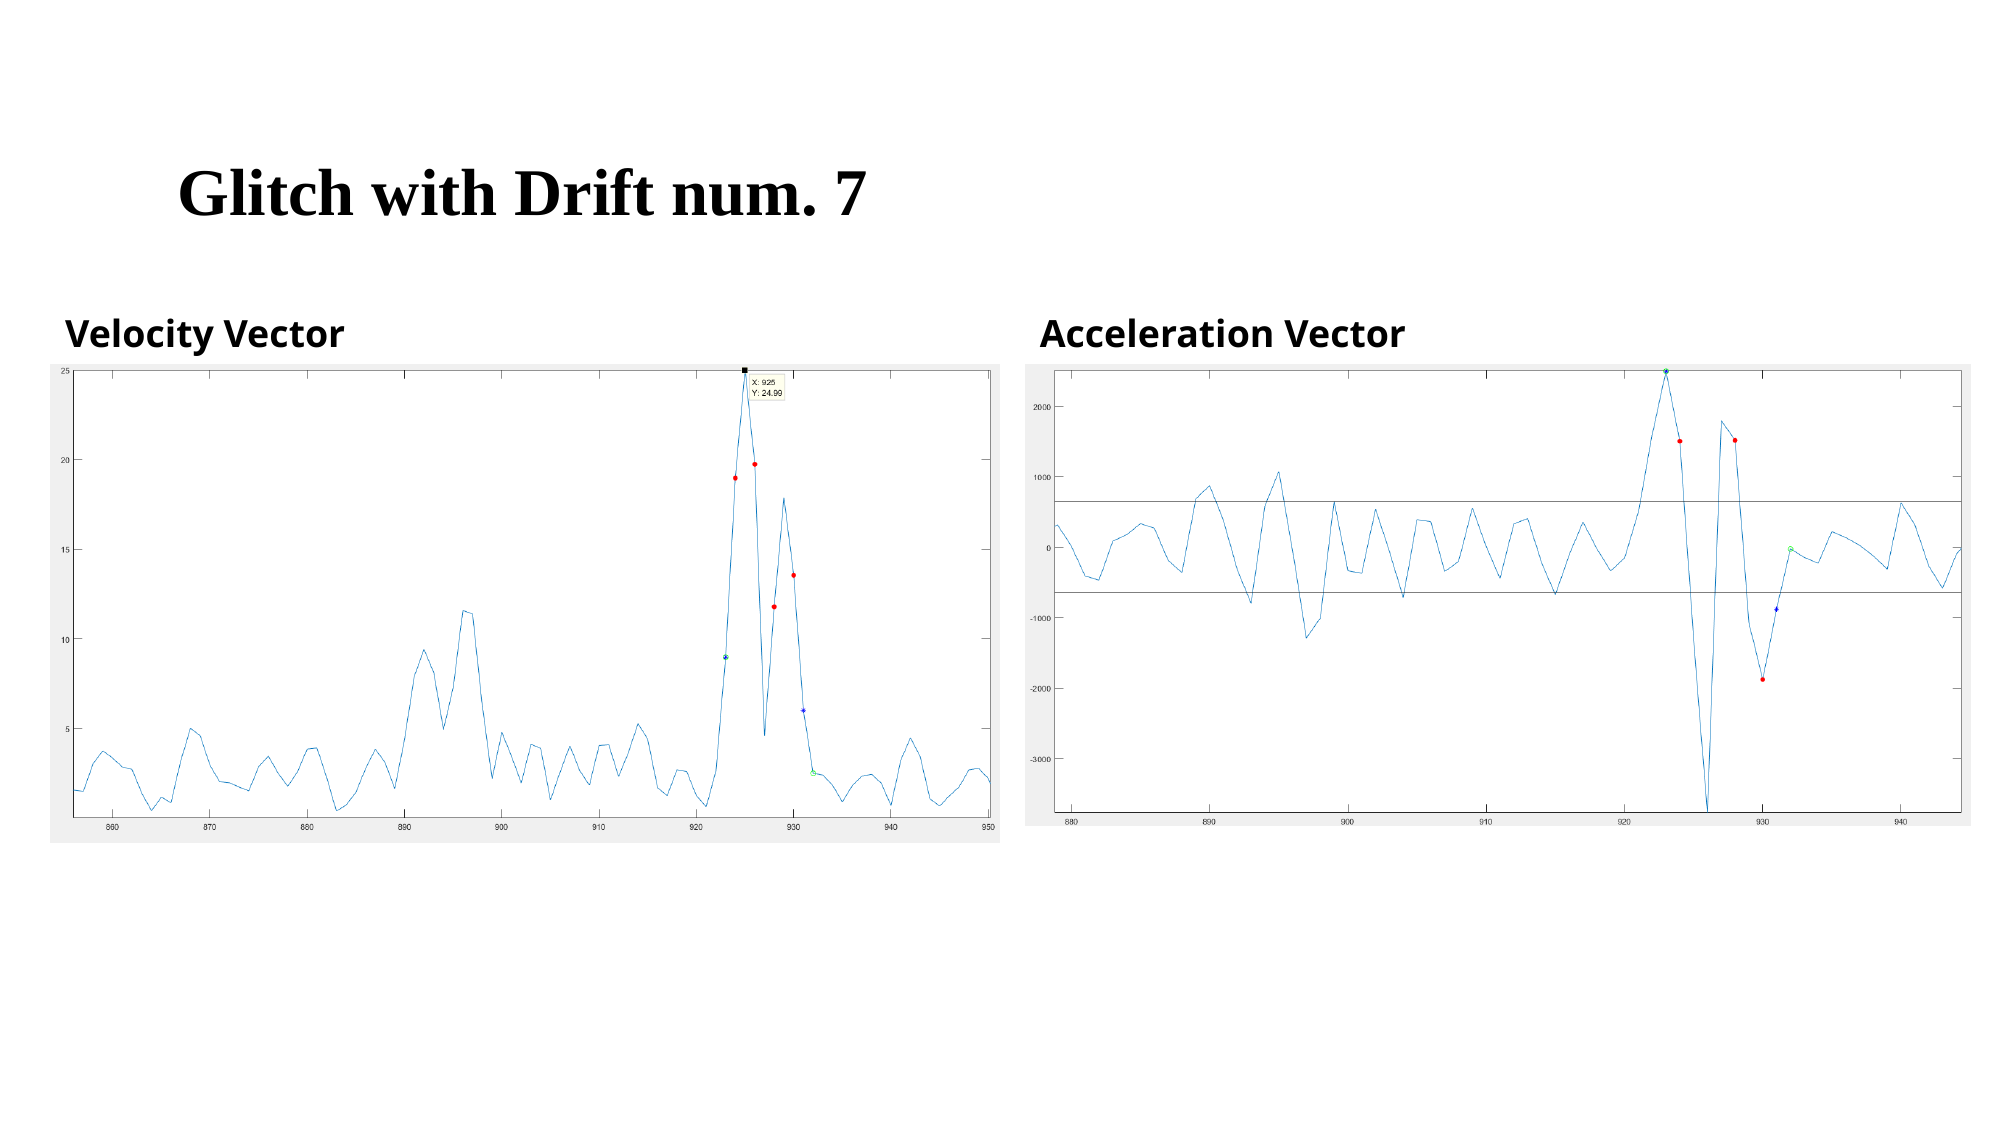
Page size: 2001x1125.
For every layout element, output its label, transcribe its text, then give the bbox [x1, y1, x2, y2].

text_box Velocity Vector [50, 302, 565, 363]
picture [50, 364, 1000, 843]
text_box Glitch with Drift num. 7 [162, 84, 1888, 303]
picture [1024, 364, 1971, 826]
text_box Acceleration Vector [1025, 302, 1540, 363]
